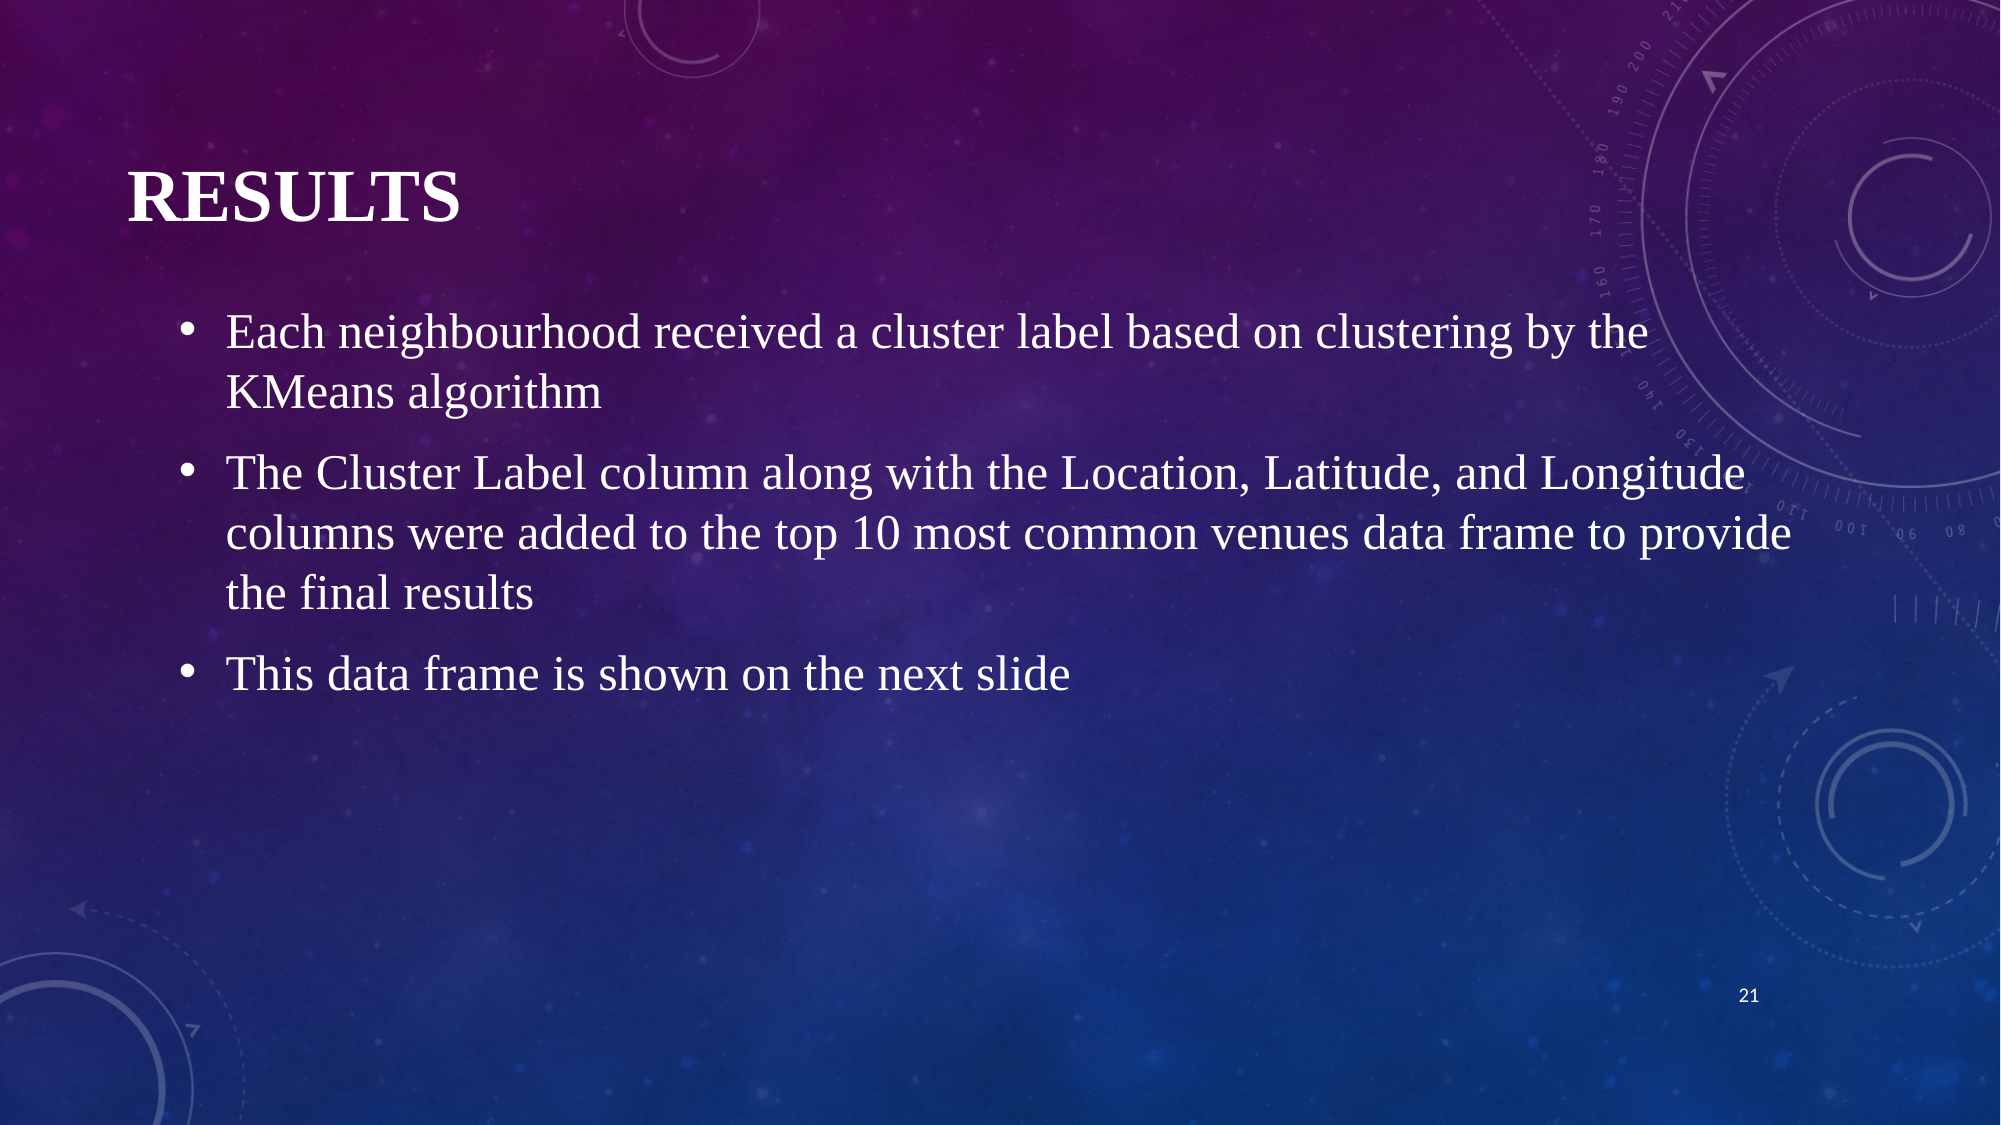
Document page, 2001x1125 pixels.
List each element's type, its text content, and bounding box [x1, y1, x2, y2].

picture [0, 0, 2001, 1125]
list Each neighbourhood received a cluster label based on clustering by the KMeans algorithm The Cluster Label column along with the Location, Latitude, and Longitude columns were added to the top 10 most common venues data frame to provide the final results This data frame is shown on the next slide [163, 282, 1837, 717]
slide_number 20 [1684, 963, 1775, 1025]
title Results [112, 99, 551, 282]
